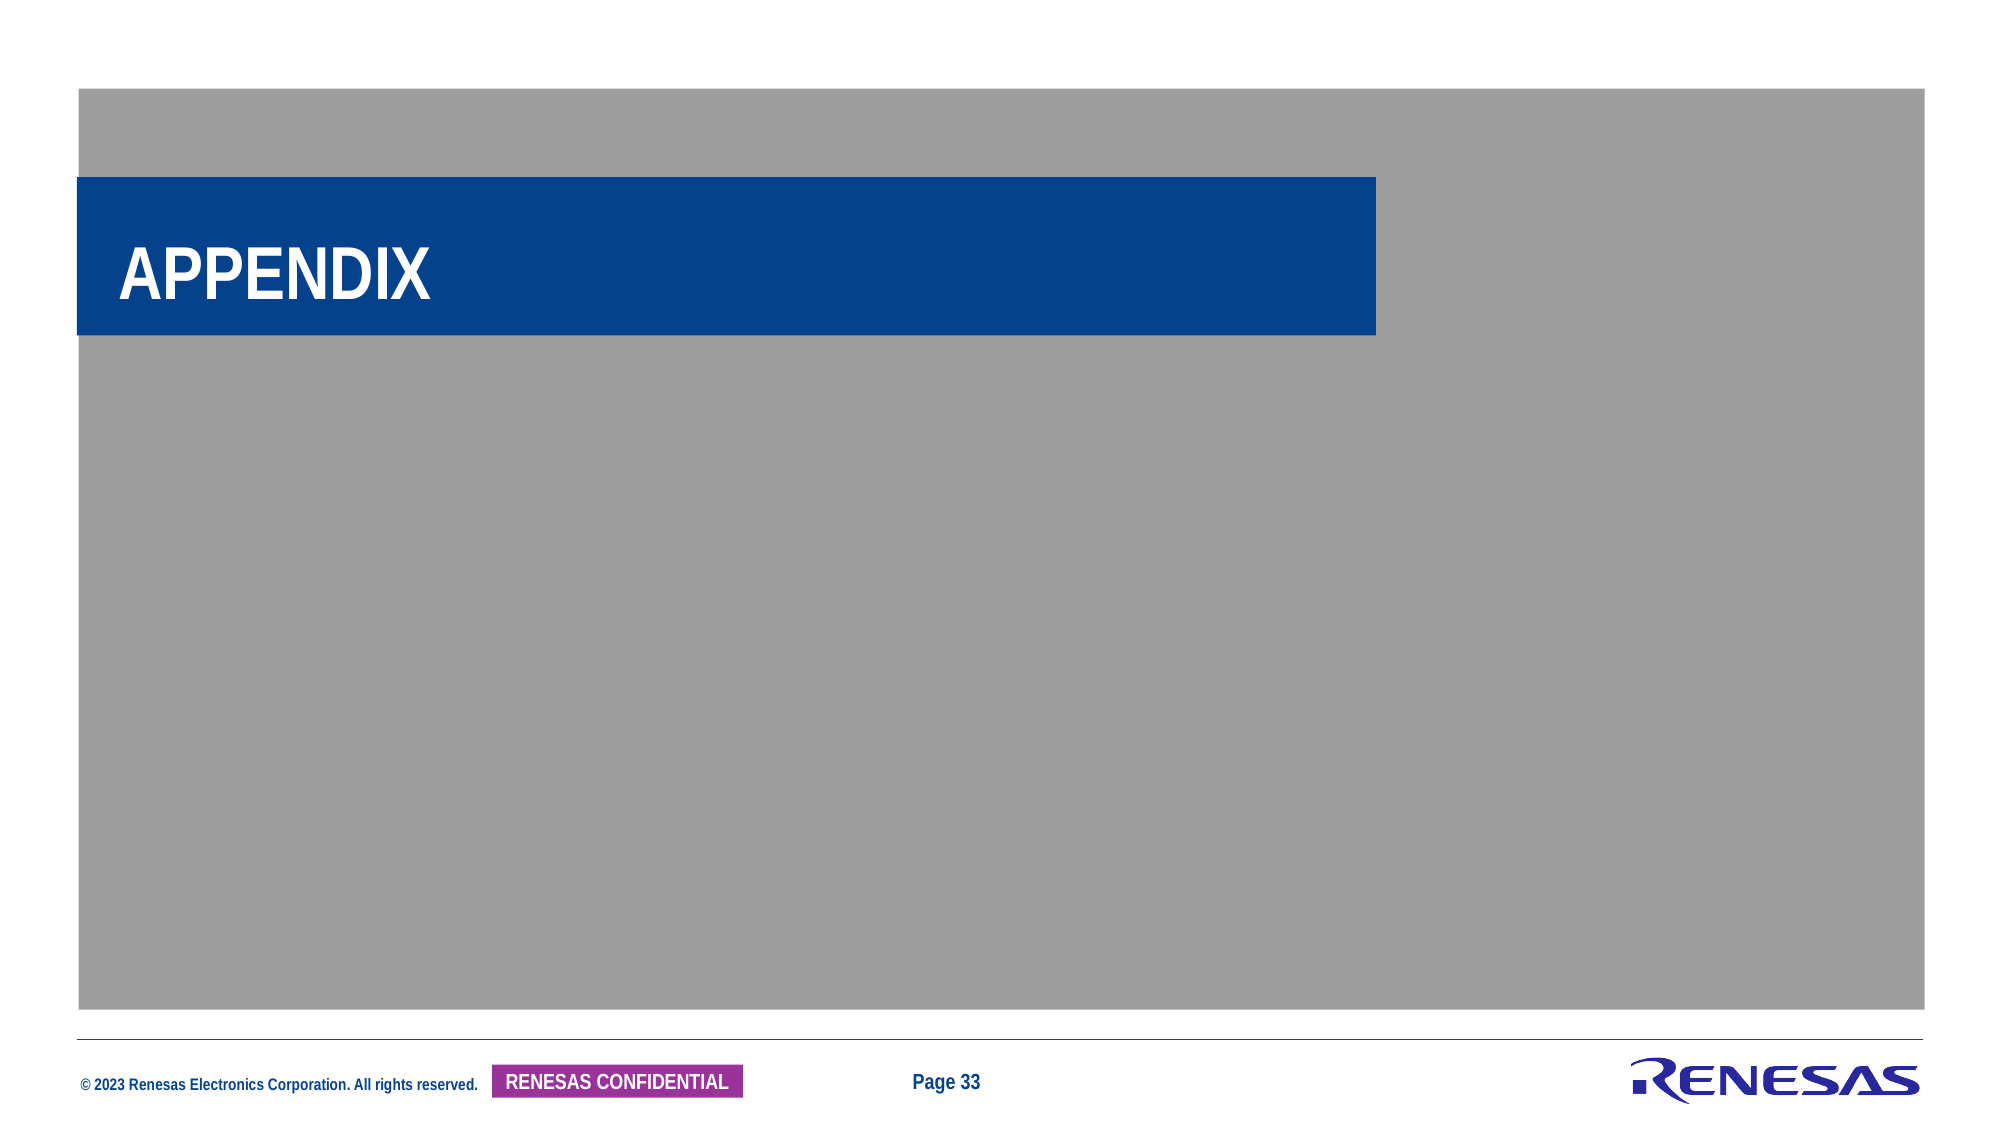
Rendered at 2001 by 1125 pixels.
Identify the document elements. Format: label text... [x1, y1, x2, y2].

picture [1628, 1055, 1923, 1106]
list appendix [76, 177, 1376, 336]
